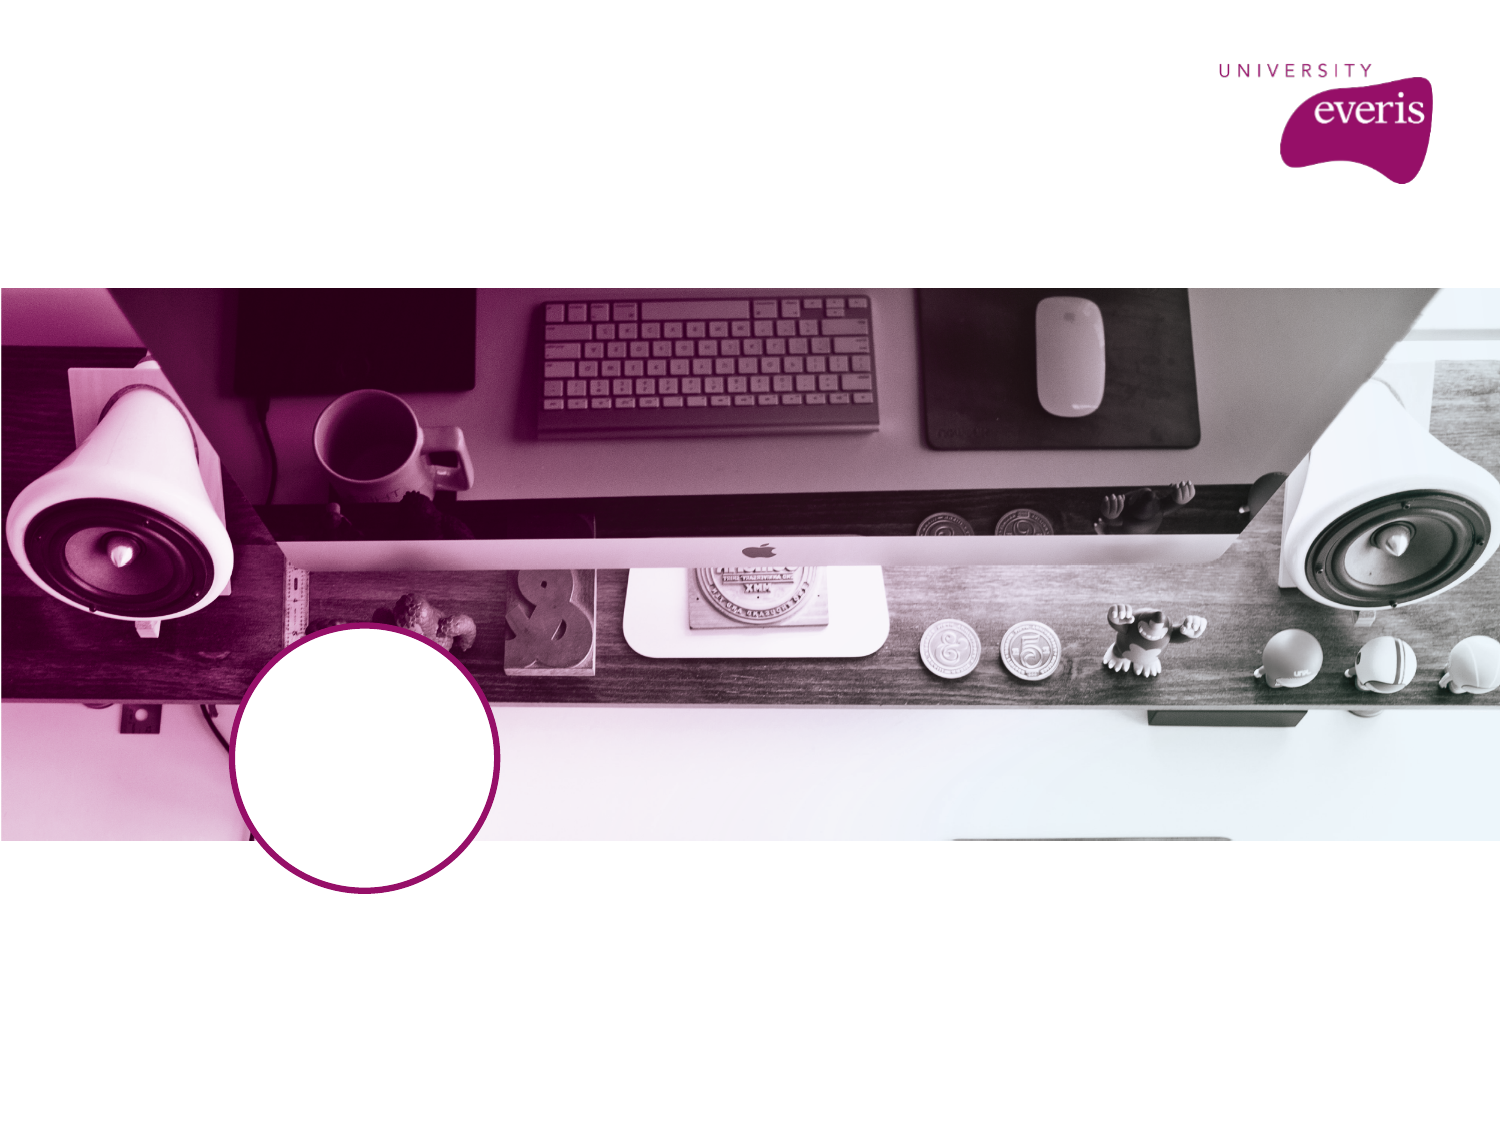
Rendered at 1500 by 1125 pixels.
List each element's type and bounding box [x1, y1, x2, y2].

picture [1216, 47, 1441, 190]
picture [0, 288, 1500, 841]
